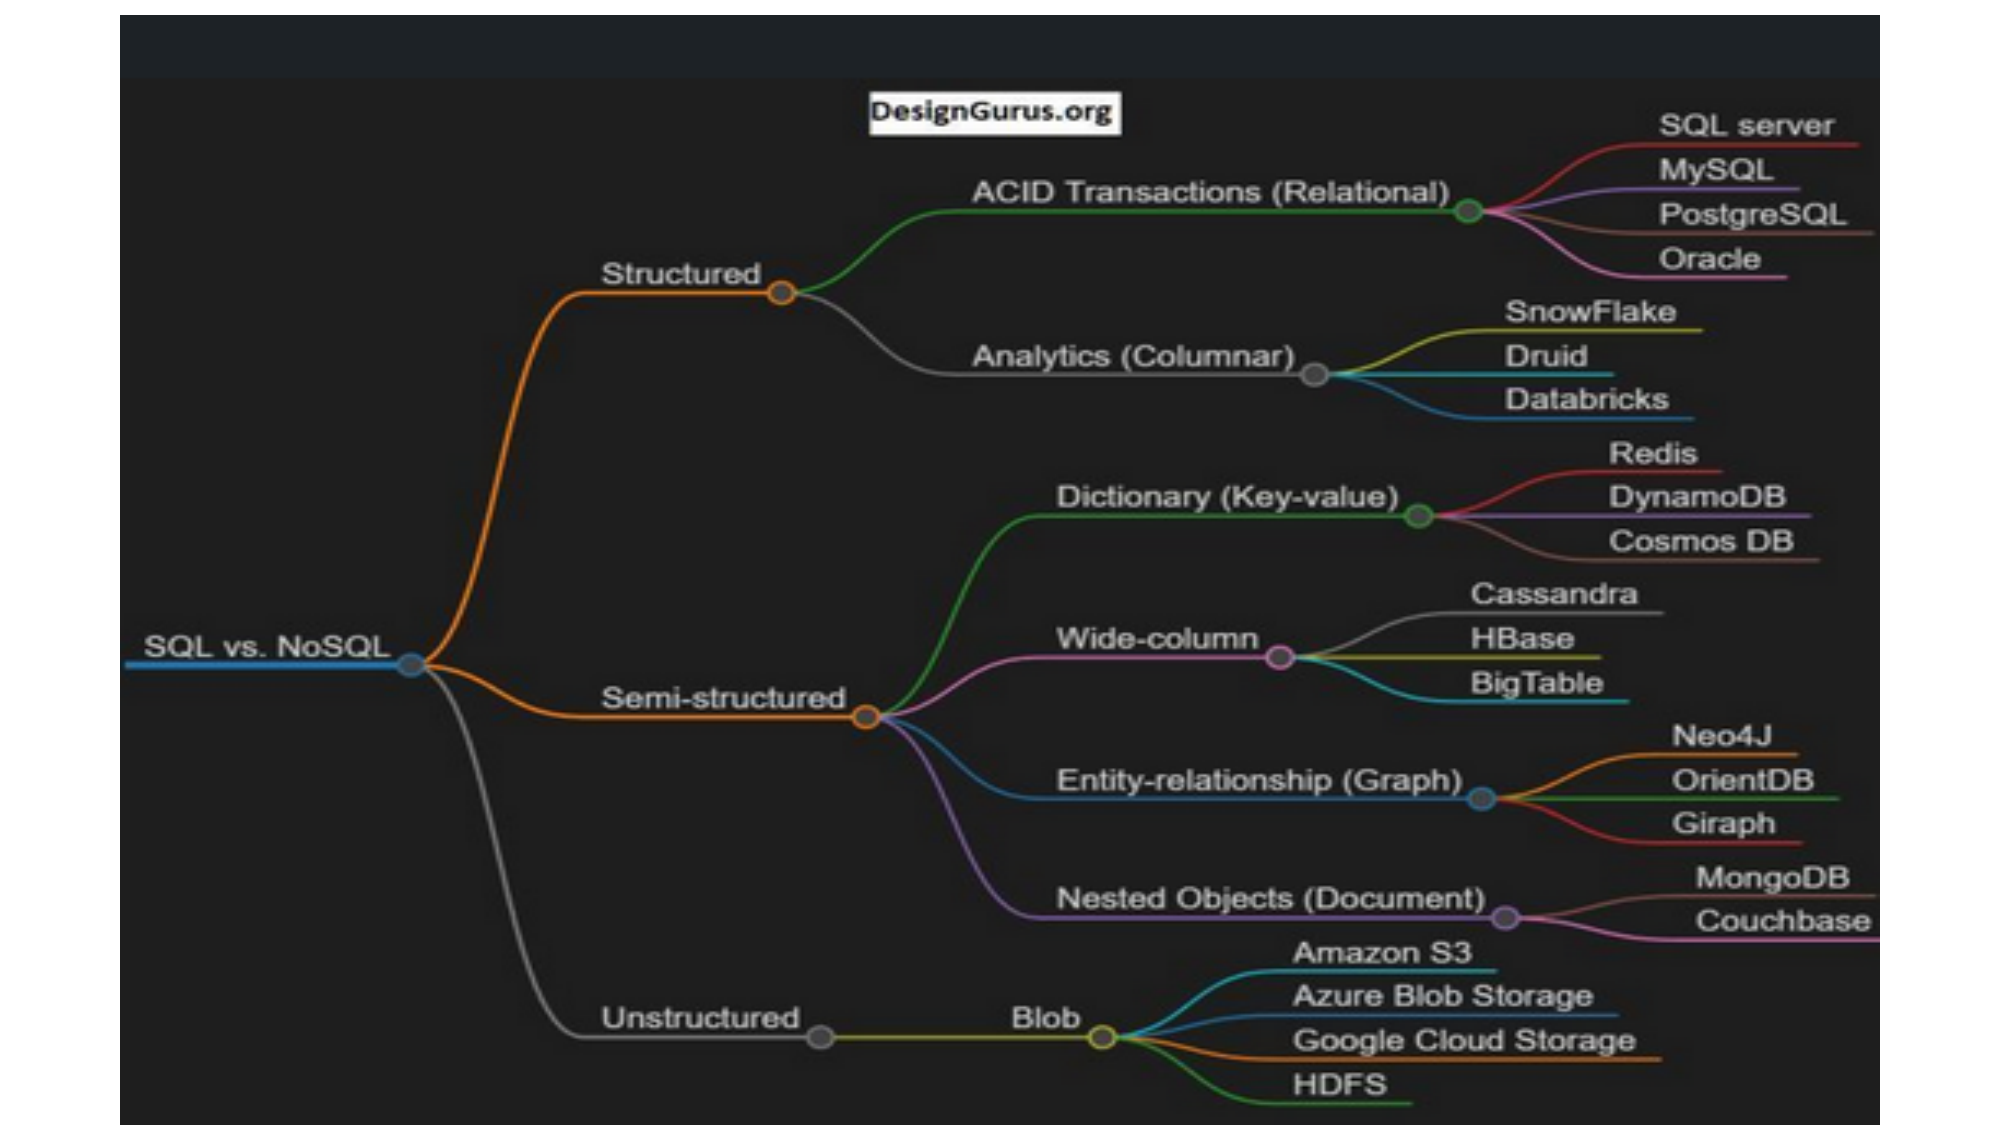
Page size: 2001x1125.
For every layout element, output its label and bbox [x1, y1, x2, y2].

picture [119, 14, 1880, 1125]
